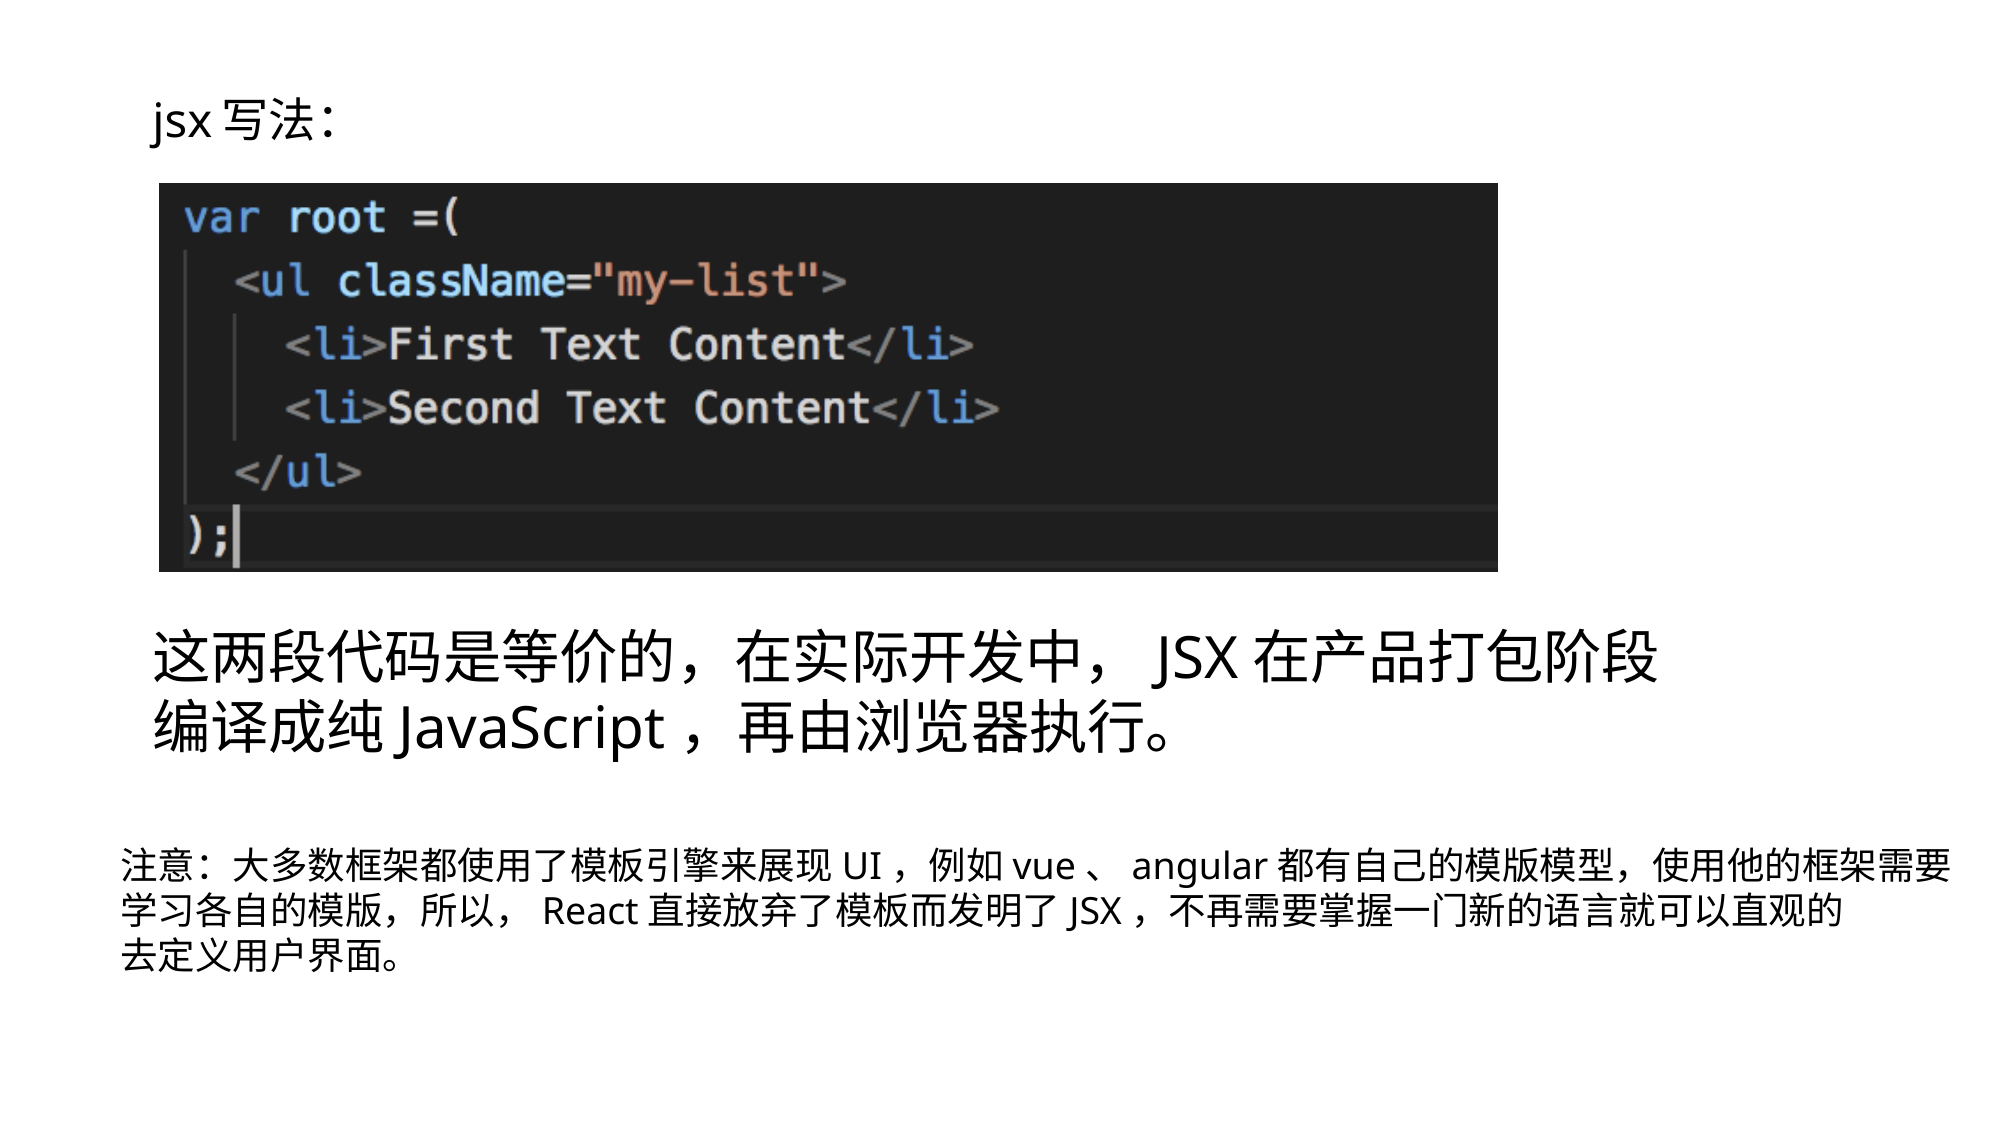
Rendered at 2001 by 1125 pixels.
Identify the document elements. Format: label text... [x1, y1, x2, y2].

title jsx写法： [137, 89, 1863, 212]
text_box 注意：大多数框架都使用了模板引擎来展现UI，例如vue、angular都有自己的模版模型，使用他的框架需要 学习各自的模版，所以，React直接放弃了模板而发明了JSX，不再需要掌握一门新的语言就可以直观的 去定义用户界面。 [105, 834, 1968, 985]
text_box 这两段代码是等价的，在实际开发中，JSX在产品打包阶段 编译成纯JavaScript，再由浏览器执行。 [137, 612, 1676, 768]
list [159, 183, 1498, 572]
